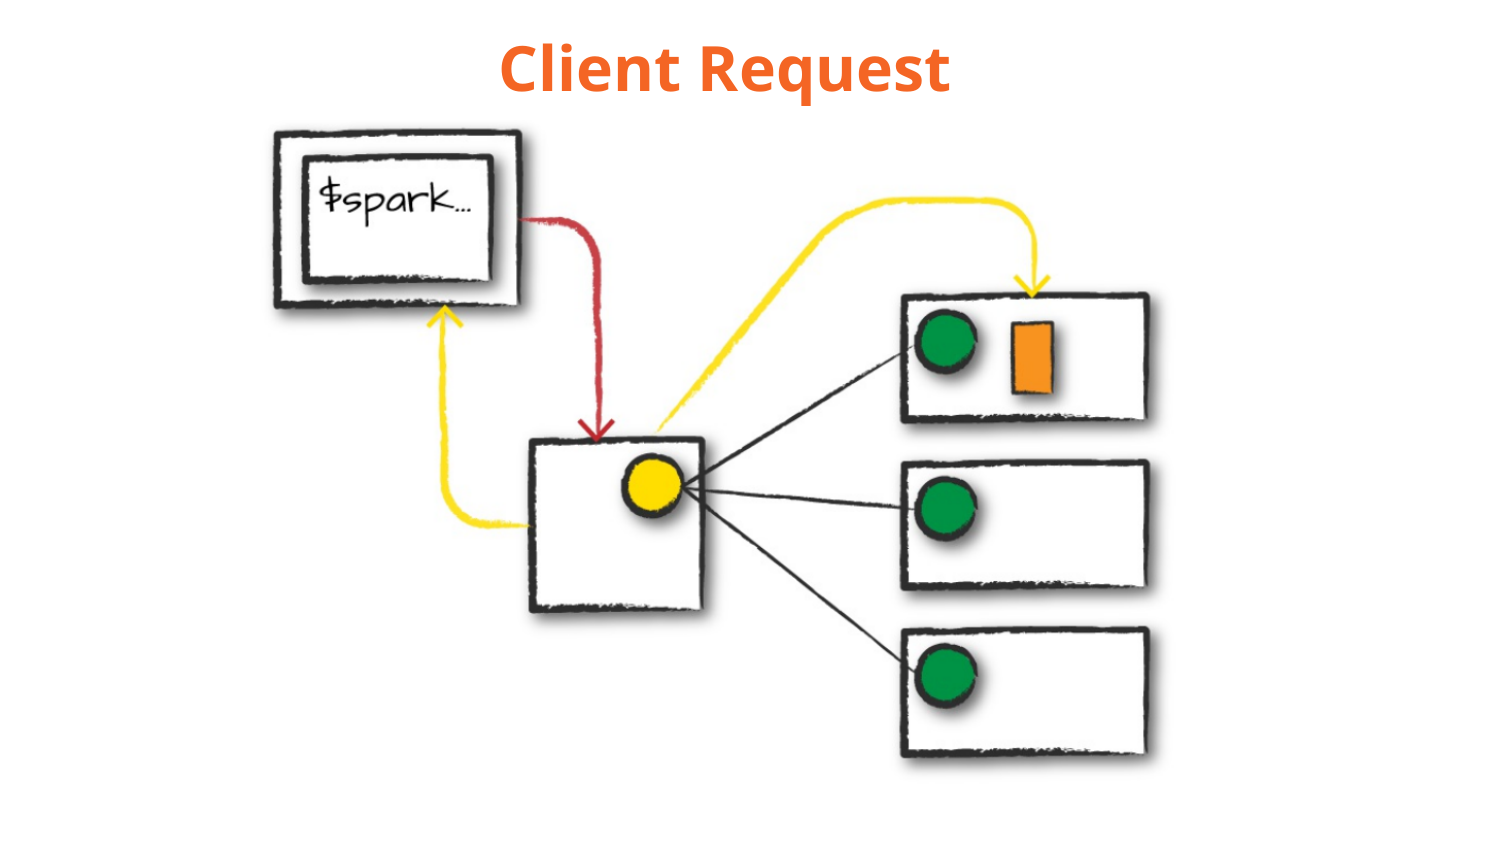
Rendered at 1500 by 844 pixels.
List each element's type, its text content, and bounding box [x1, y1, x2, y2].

title Client Request [366, 14, 1134, 119]
picture [260, 120, 1192, 794]
